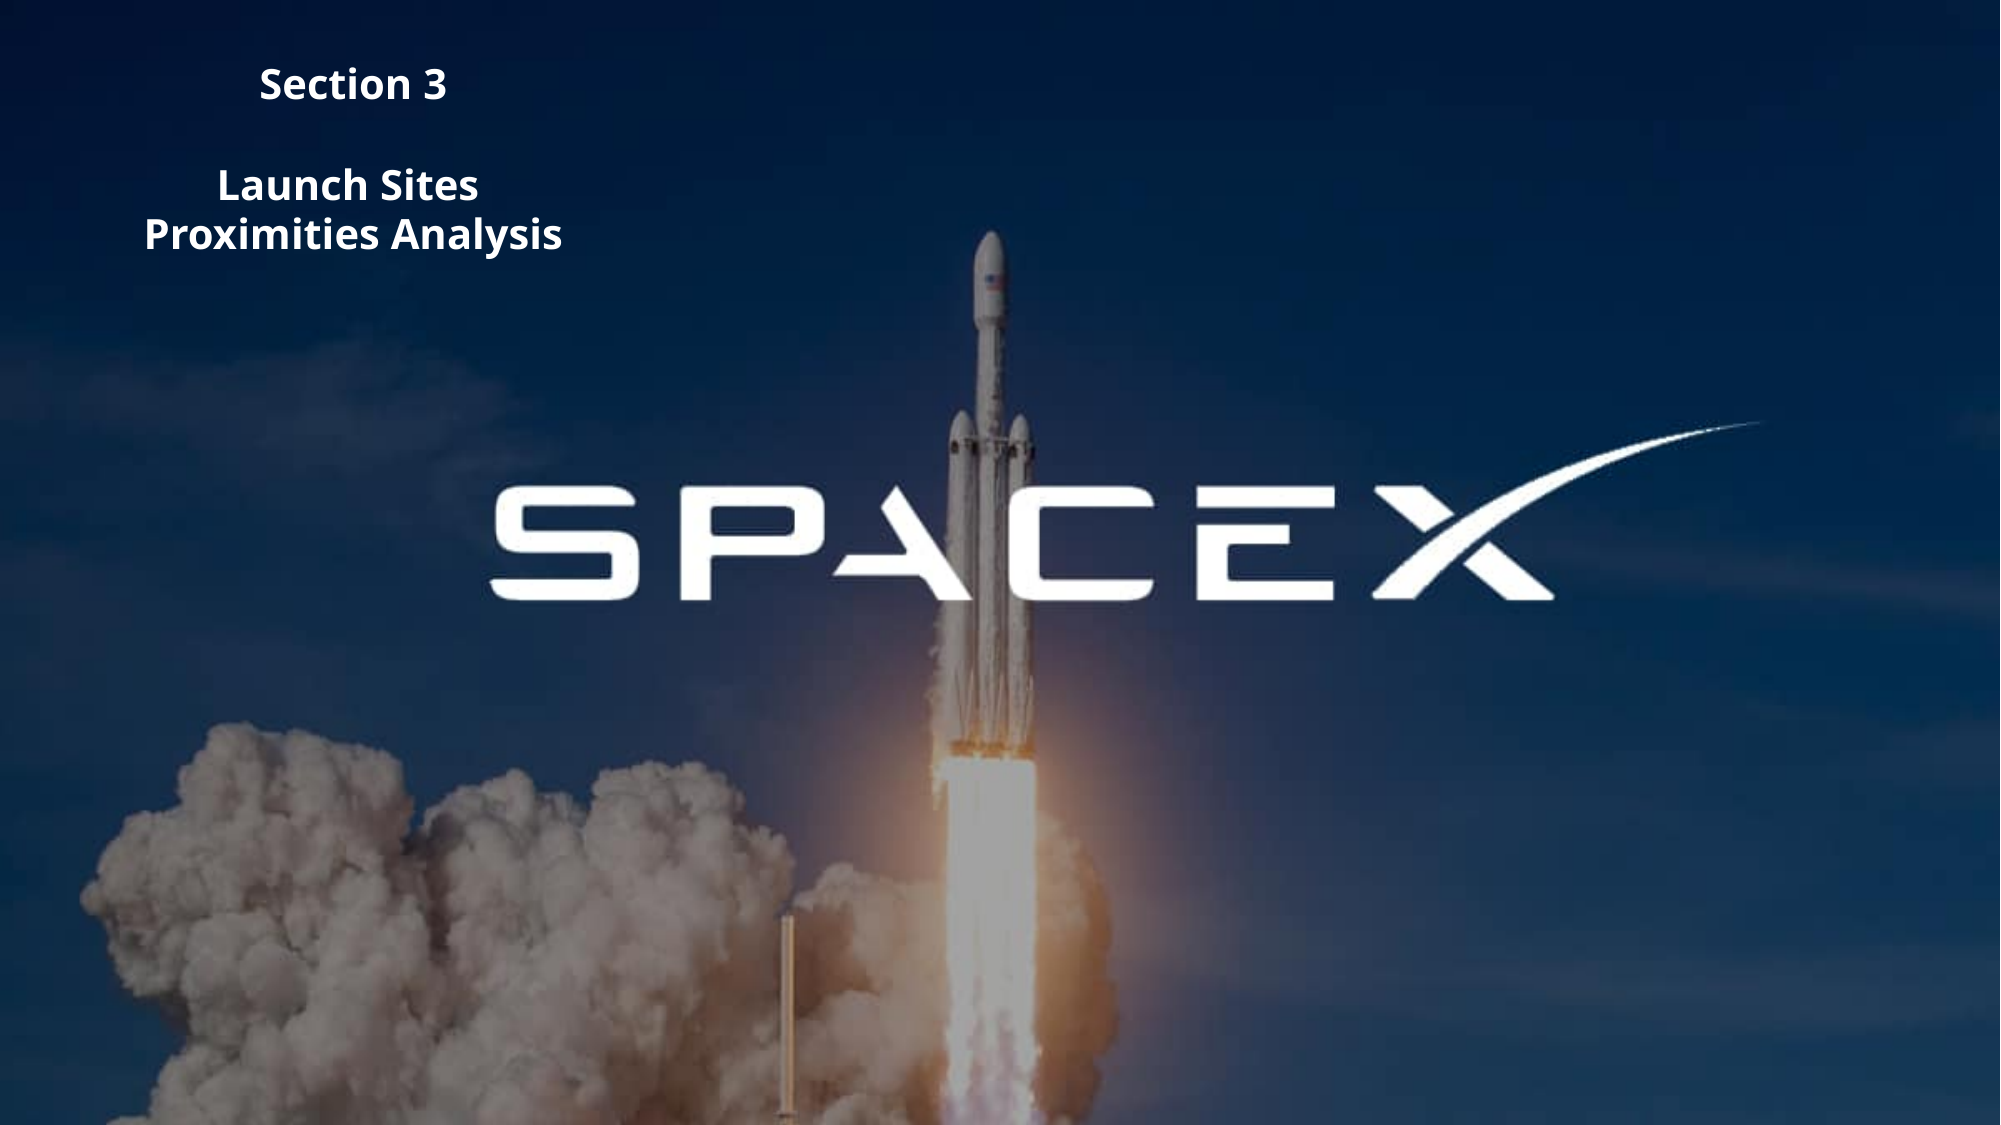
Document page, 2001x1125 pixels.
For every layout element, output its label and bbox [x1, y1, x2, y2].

list [0, 0, 2000, 1125]
